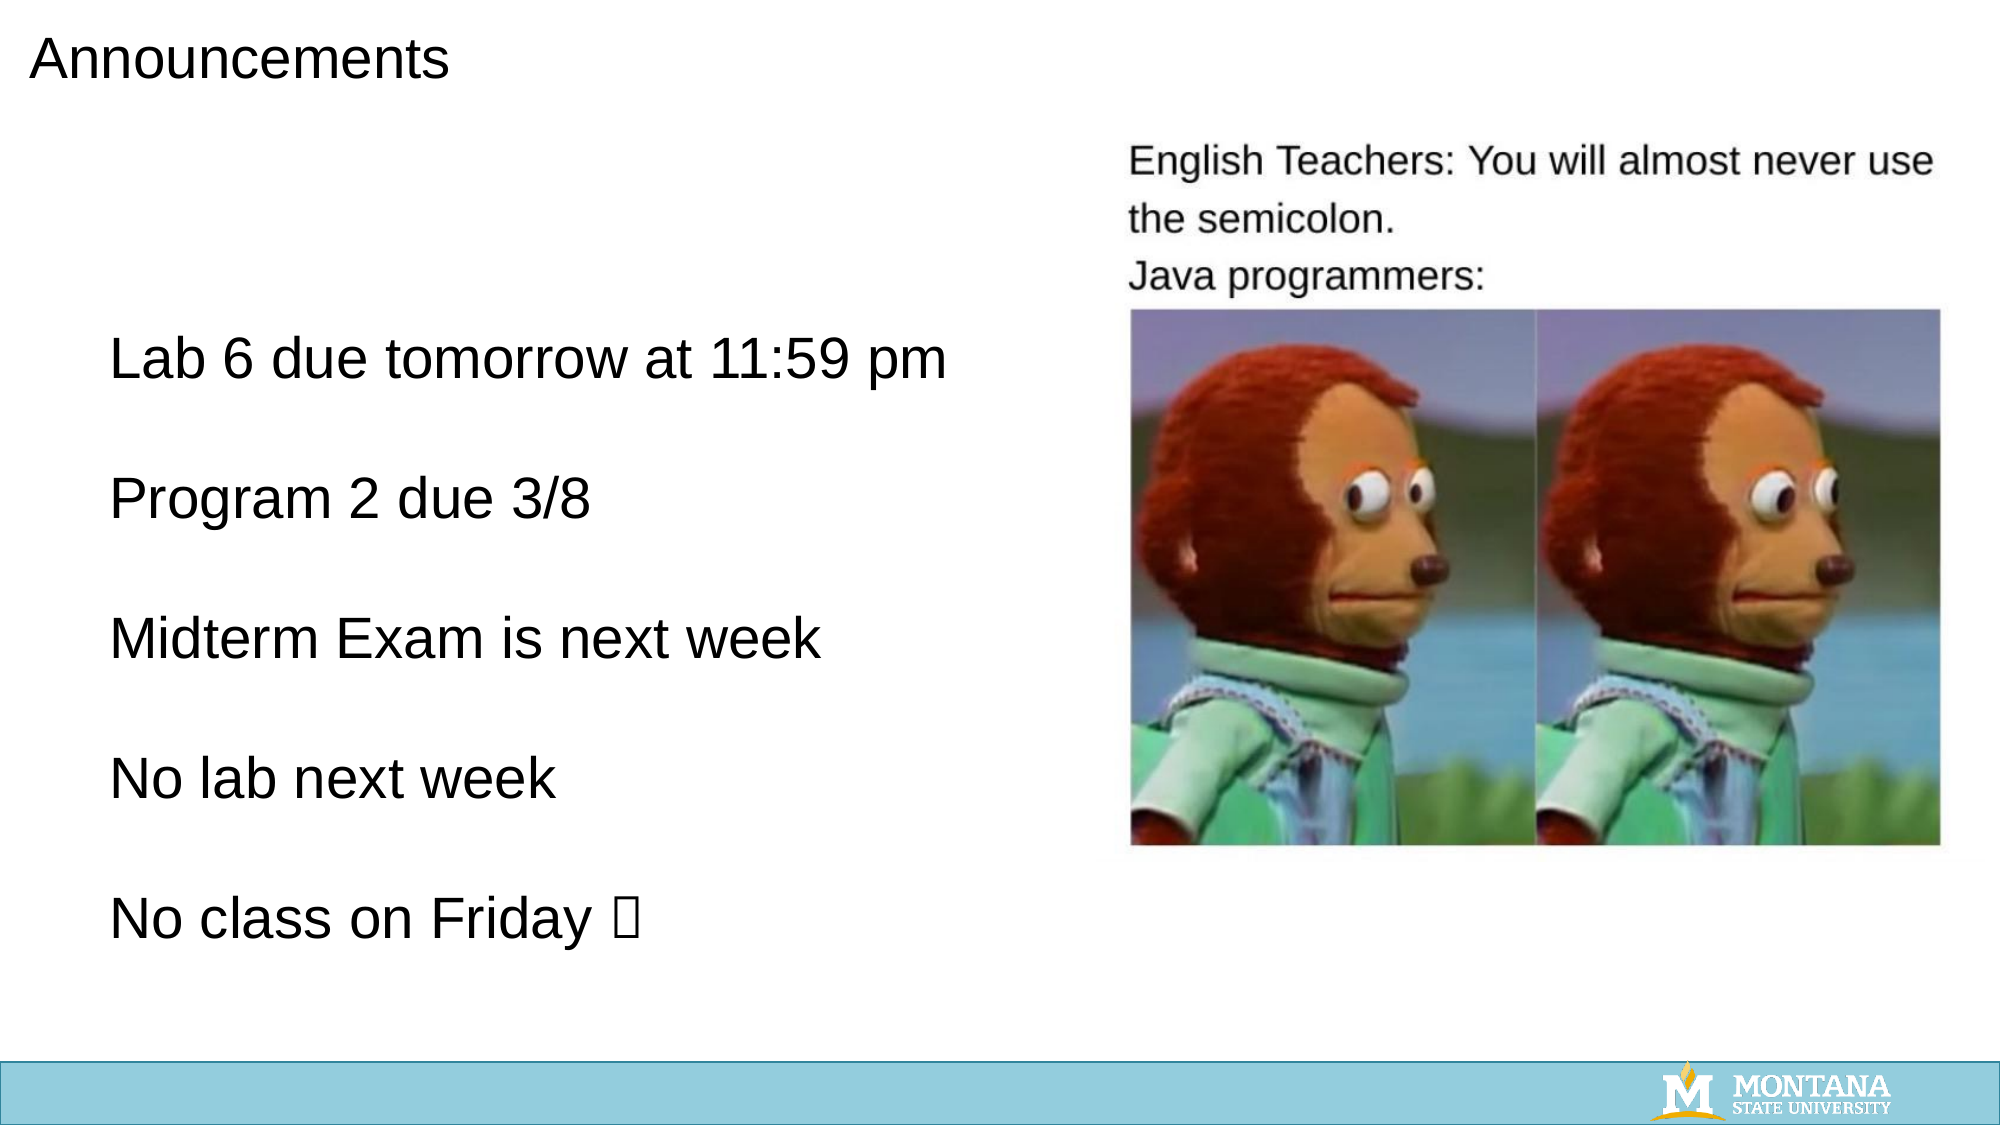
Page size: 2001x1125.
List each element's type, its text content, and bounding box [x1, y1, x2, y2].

picture [1095, 132, 1986, 862]
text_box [0, 1060, 1647, 1125]
text_box Announcements [14, 12, 467, 98]
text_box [1892, 1060, 2000, 1125]
picture [1649, 1060, 1892, 1122]
text_box Lab 6 due tomorrow at 11:59 pm Program 2 due 3/8 Midterm Exam is next week No lab next week No class on Friday  [94, 312, 964, 958]
